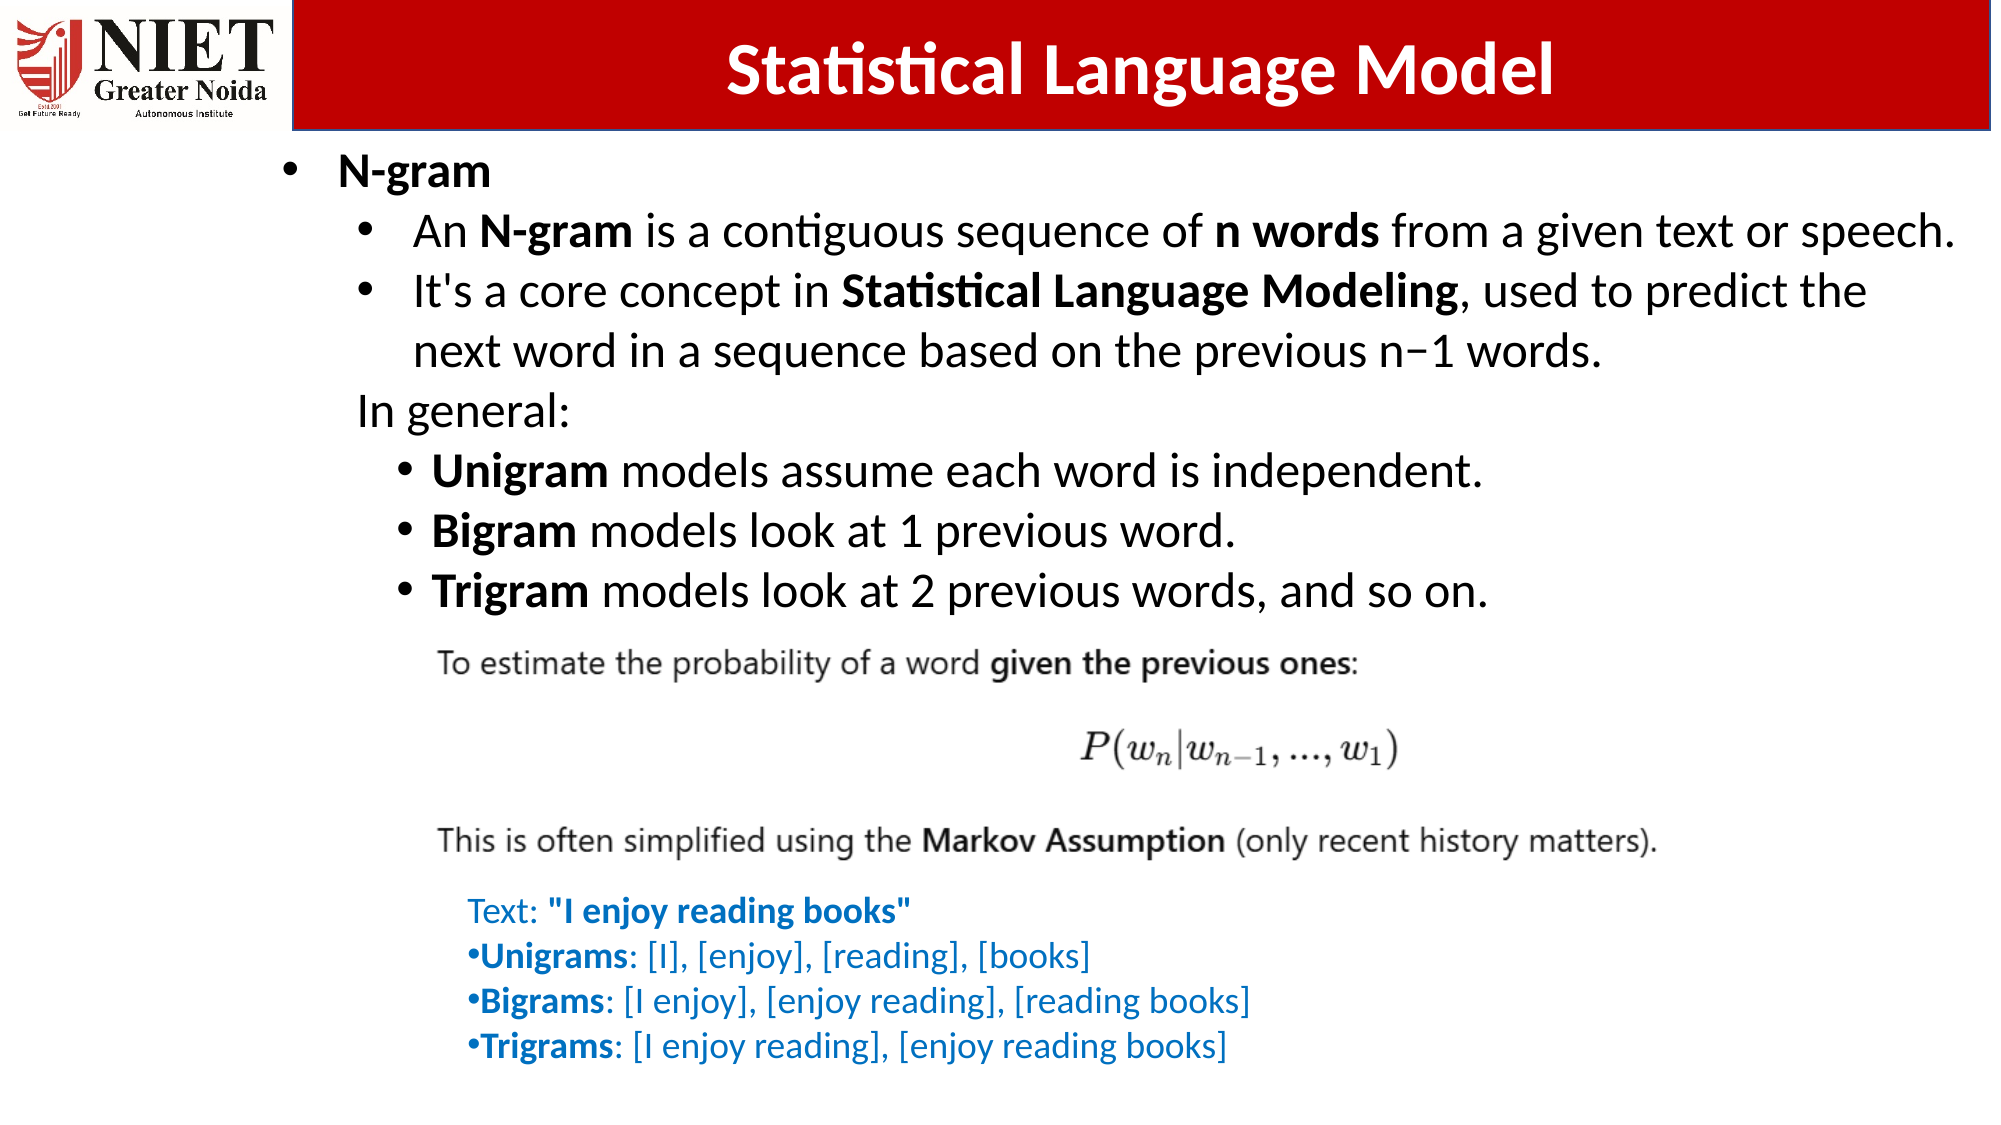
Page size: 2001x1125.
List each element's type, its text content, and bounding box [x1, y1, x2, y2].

picture [0, 6, 290, 131]
text_box Statistical Language Model [292, 0, 1991, 131]
text_box Text: "I enjoy reading books" Unigrams: [I], [enjoy], [reading], [books] Bigrams: [I enjoy], [enjoy reading], [reading books] Trigrams: [I enjoy reading], [enjoy reading books] [452, 880, 1588, 1074]
picture [412, 624, 1686, 880]
text_box N-gram An N-gram is a contiguous sequence of n words from a given text or speech. It's a core concept in Statistical Language Modeling, used to predict the next word in a sequence based on the previous n−1 words. In general: Unigram models assume each word is independent. Bigram models look at 1 previous word. Trigram models look at 2 previous words, and so on. [266, 130, 1975, 685]
